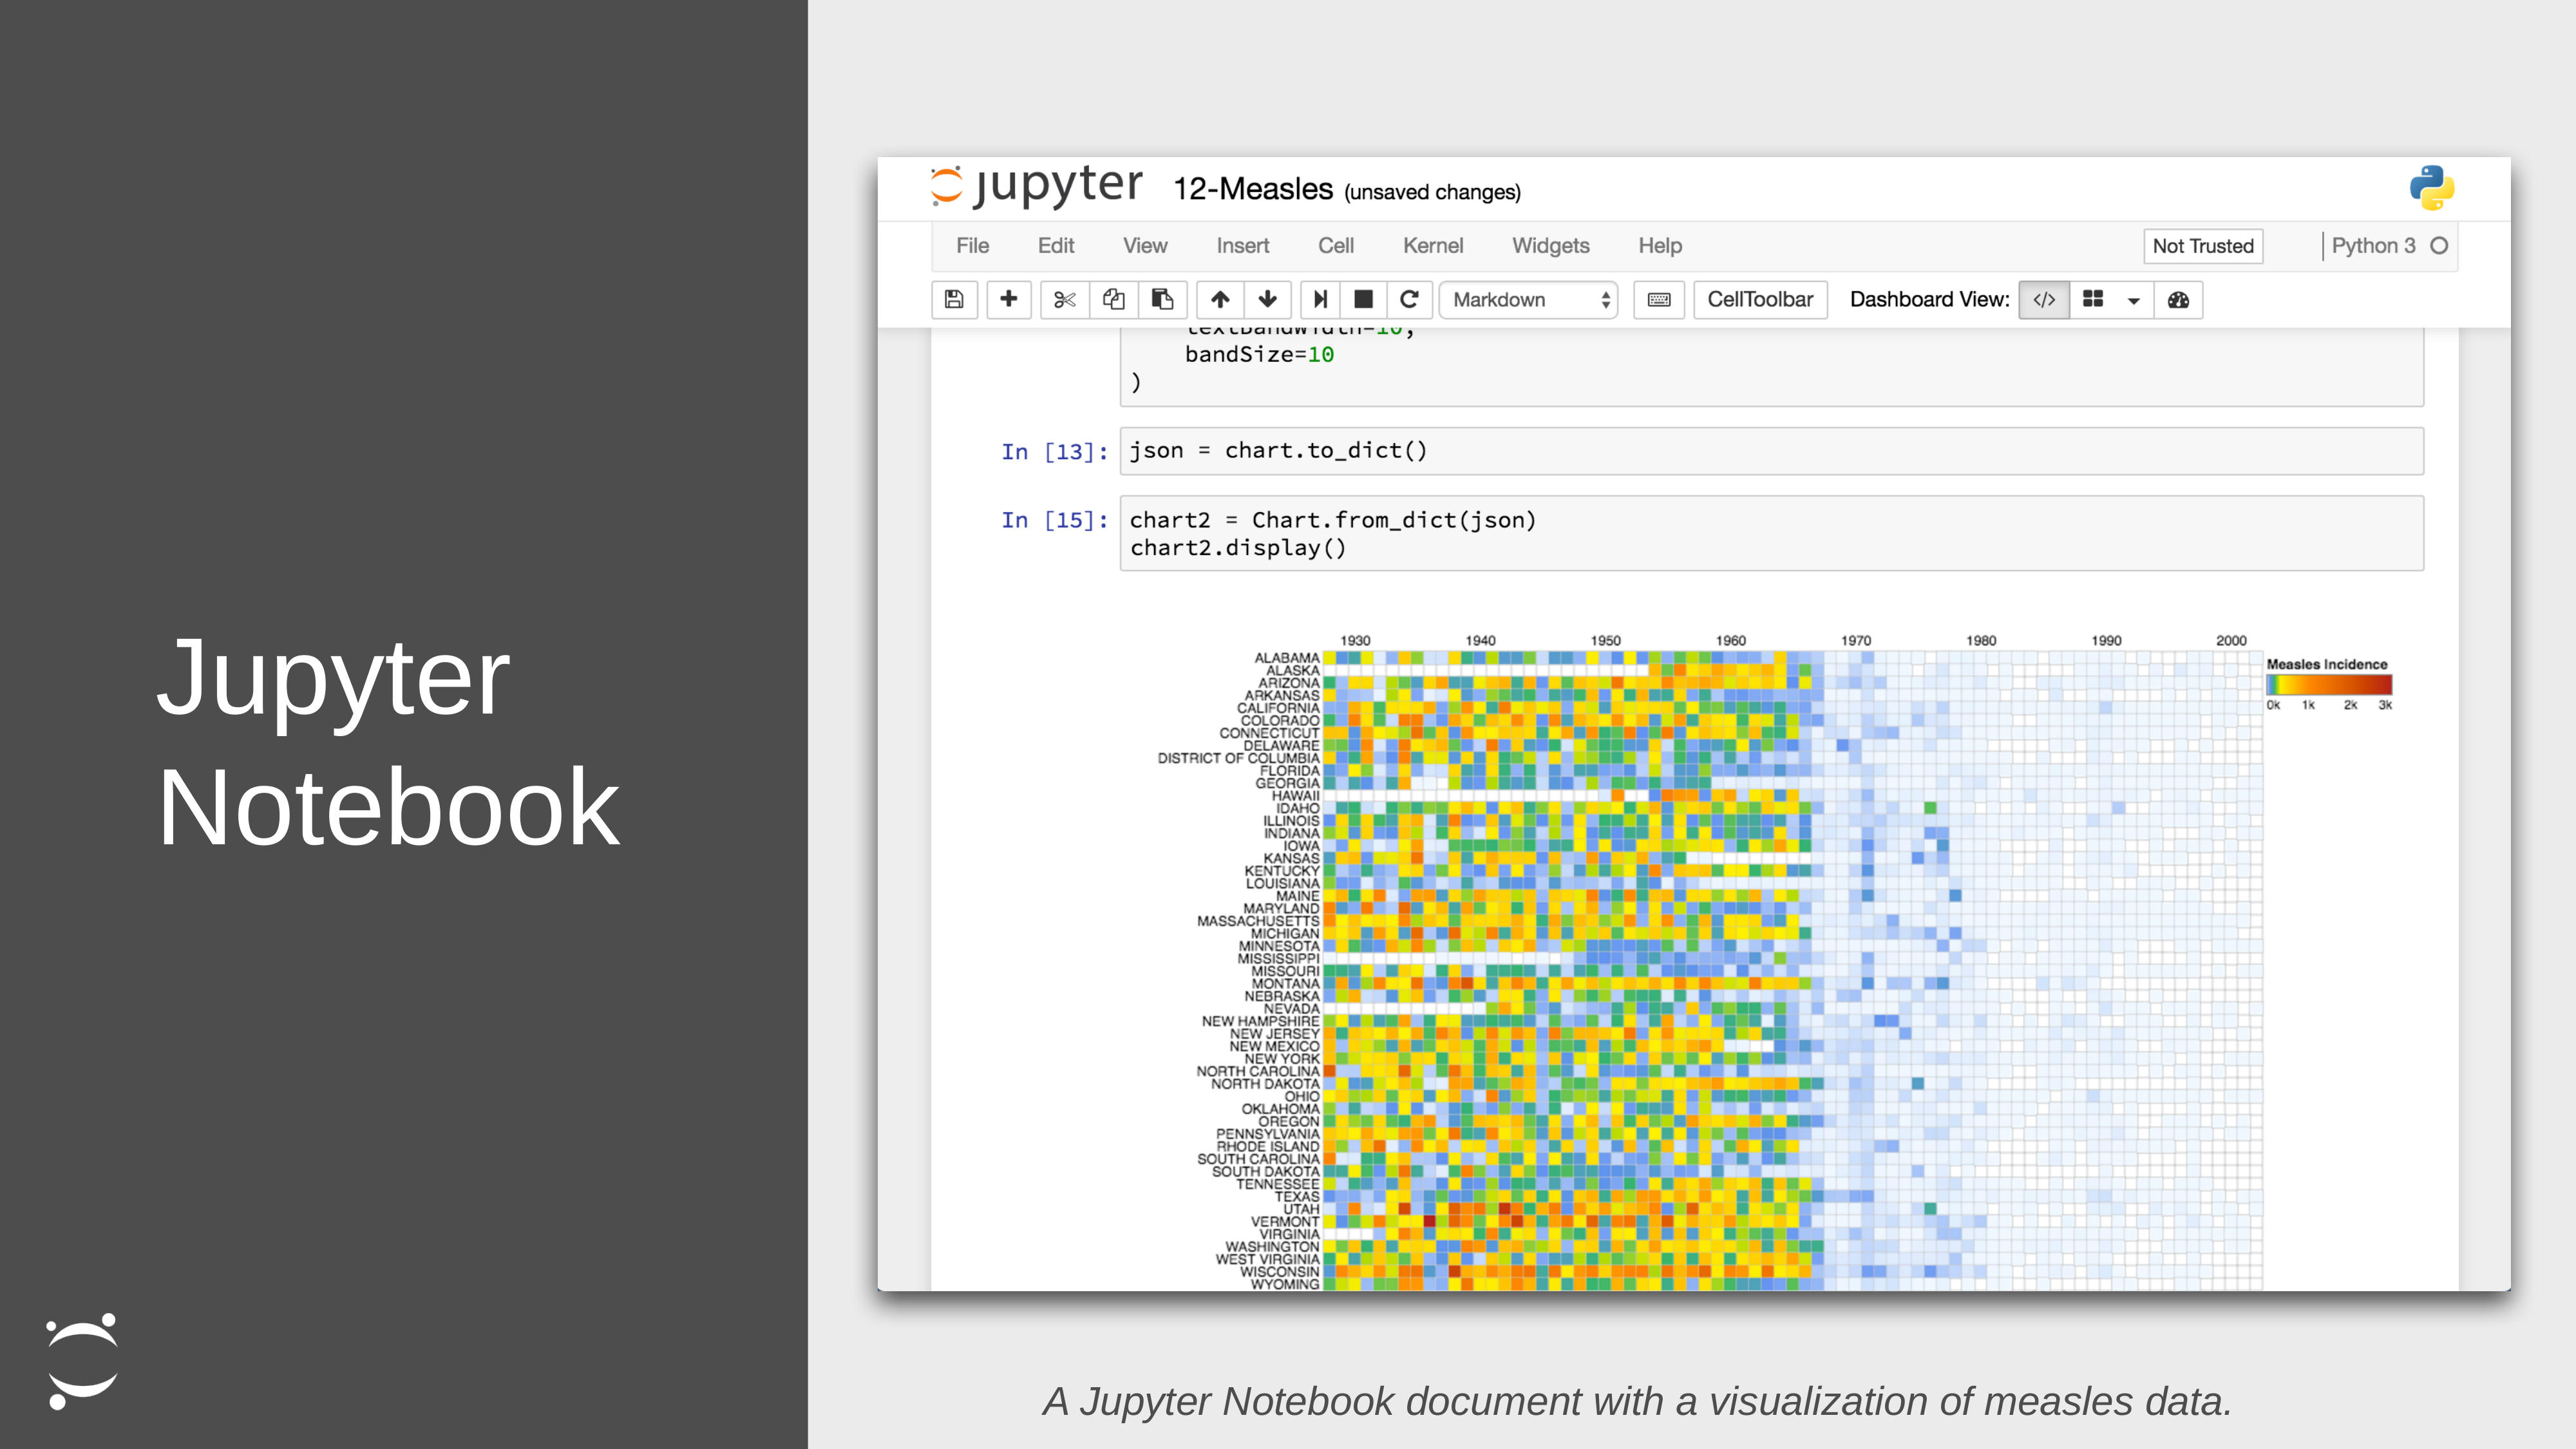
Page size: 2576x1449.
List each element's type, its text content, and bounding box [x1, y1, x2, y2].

list Jupyter Notebook [150, 600, 646, 871]
picture [46, 1313, 118, 1410]
picture [878, 157, 2511, 1292]
list A Jupyter Notebook document with a visualization of measles data. [1036, 1369, 2242, 1429]
